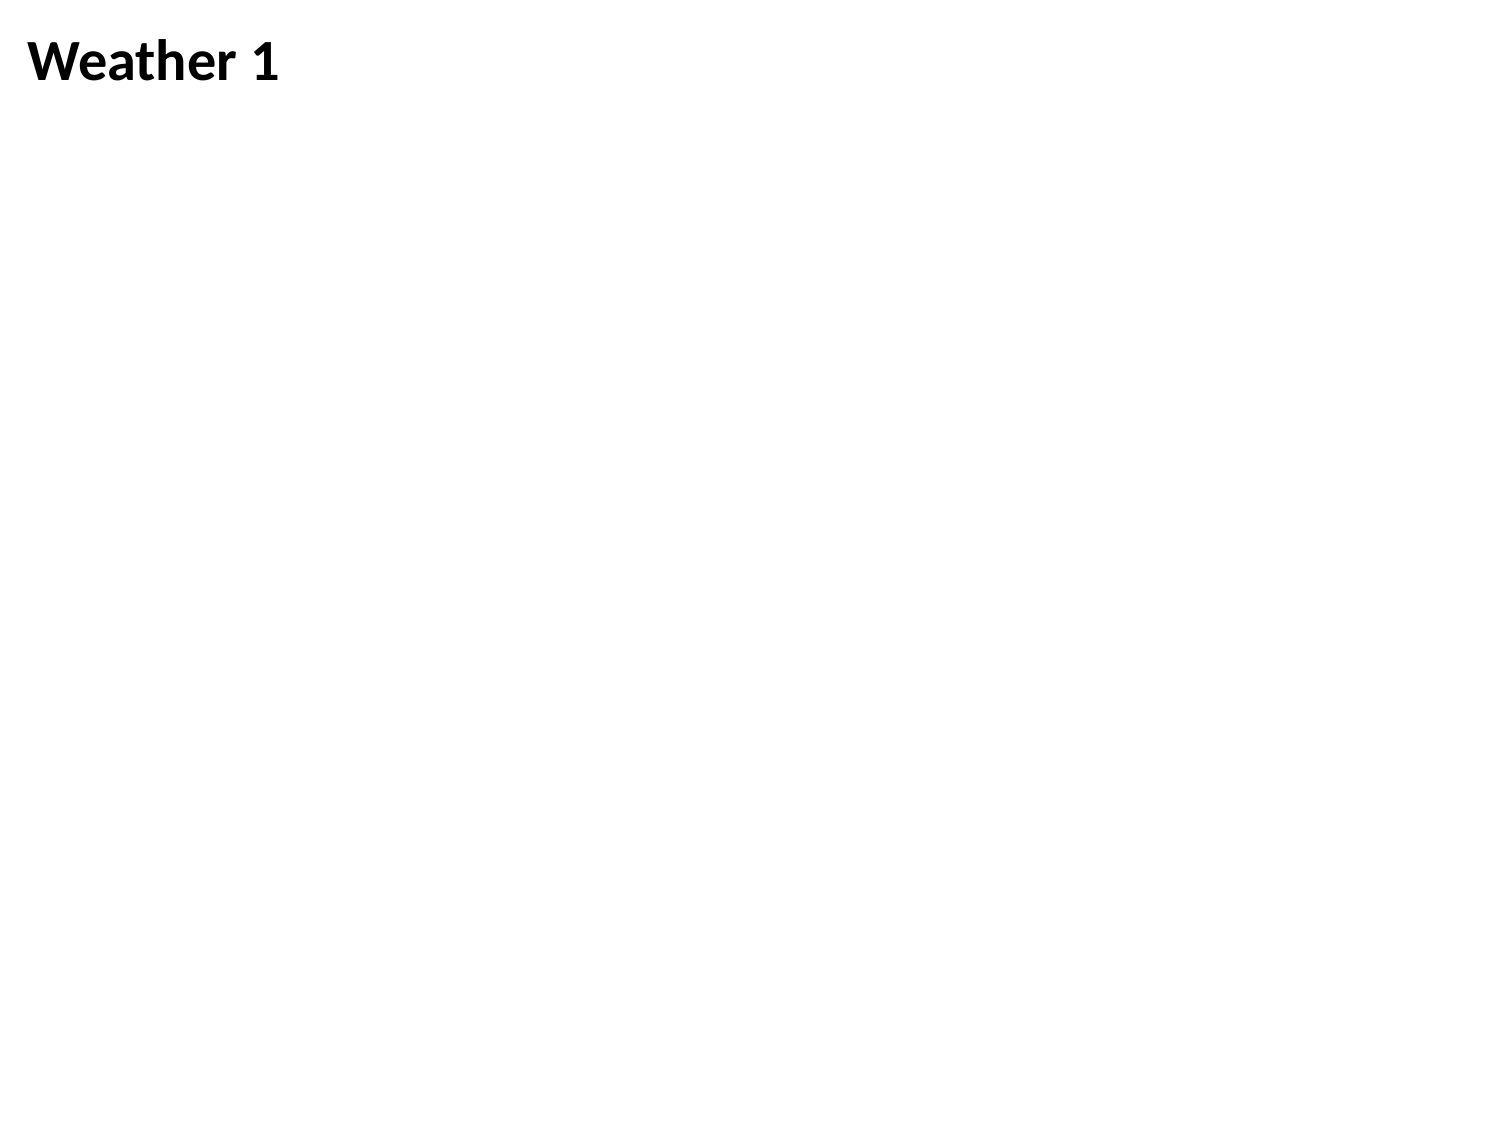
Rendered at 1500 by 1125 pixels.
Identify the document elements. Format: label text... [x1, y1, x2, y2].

title Weather 1 [12, 14, 1475, 100]
